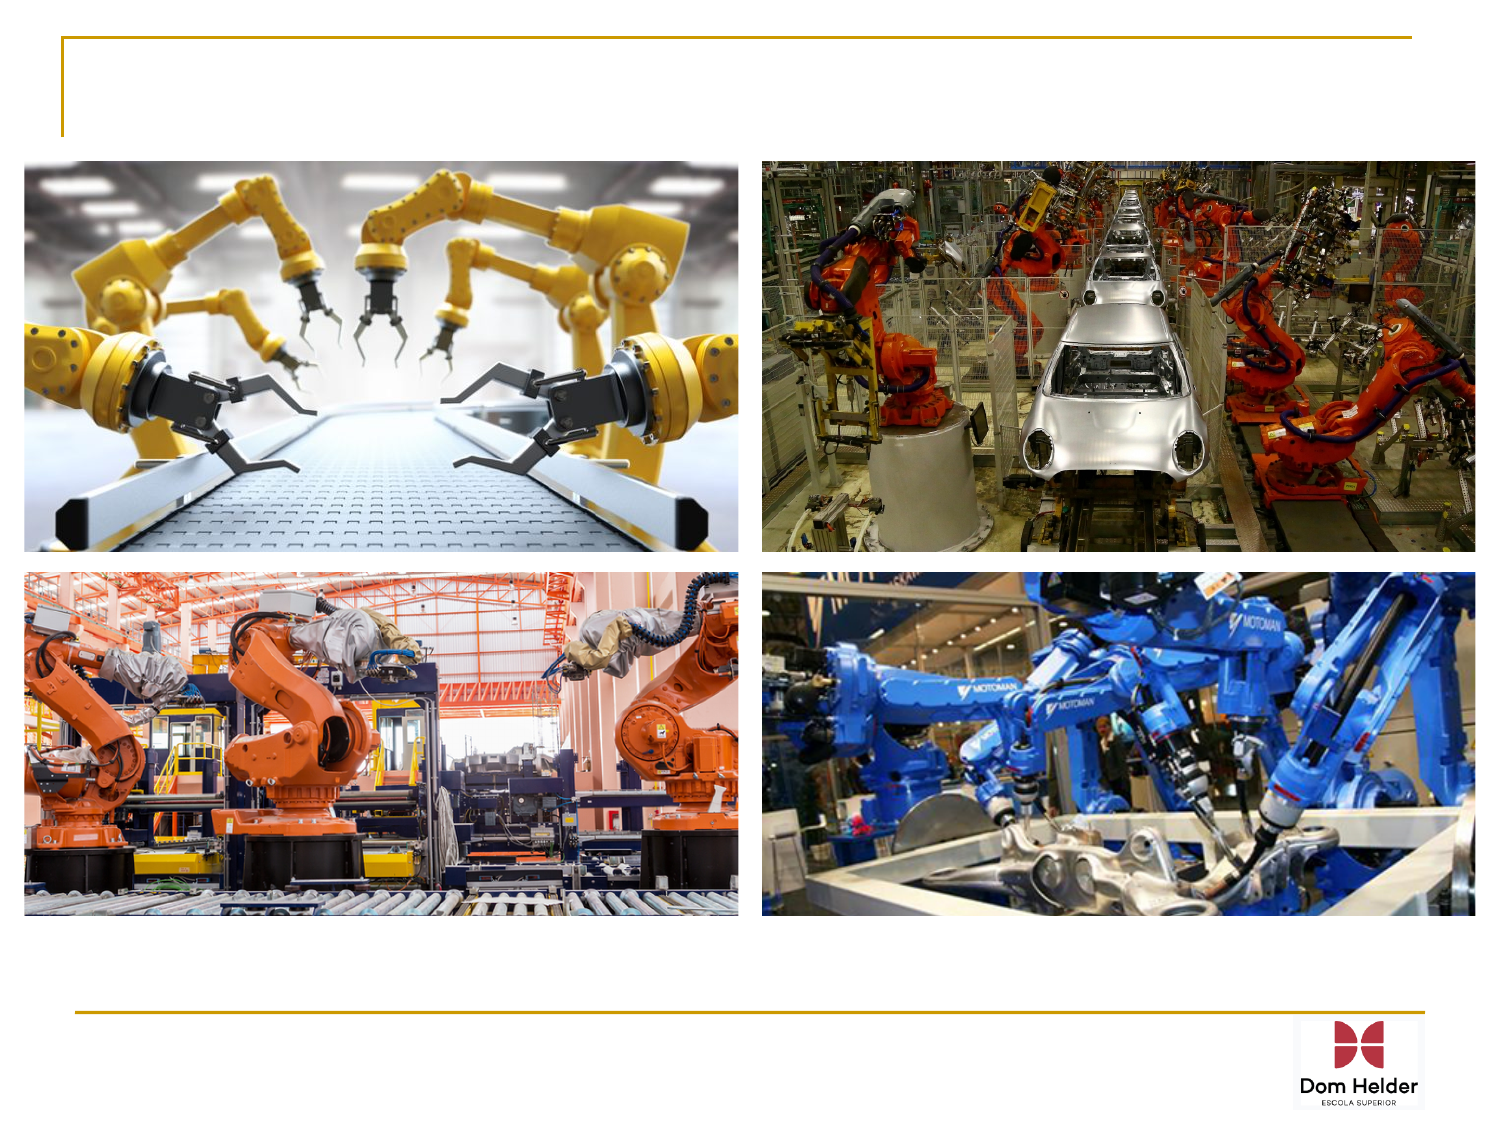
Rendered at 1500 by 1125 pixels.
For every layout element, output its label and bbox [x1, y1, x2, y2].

picture [1293, 1015, 1425, 1110]
picture [761, 572, 1476, 916]
picture [24, 572, 739, 916]
picture [761, 161, 1476, 552]
picture [24, 161, 739, 552]
